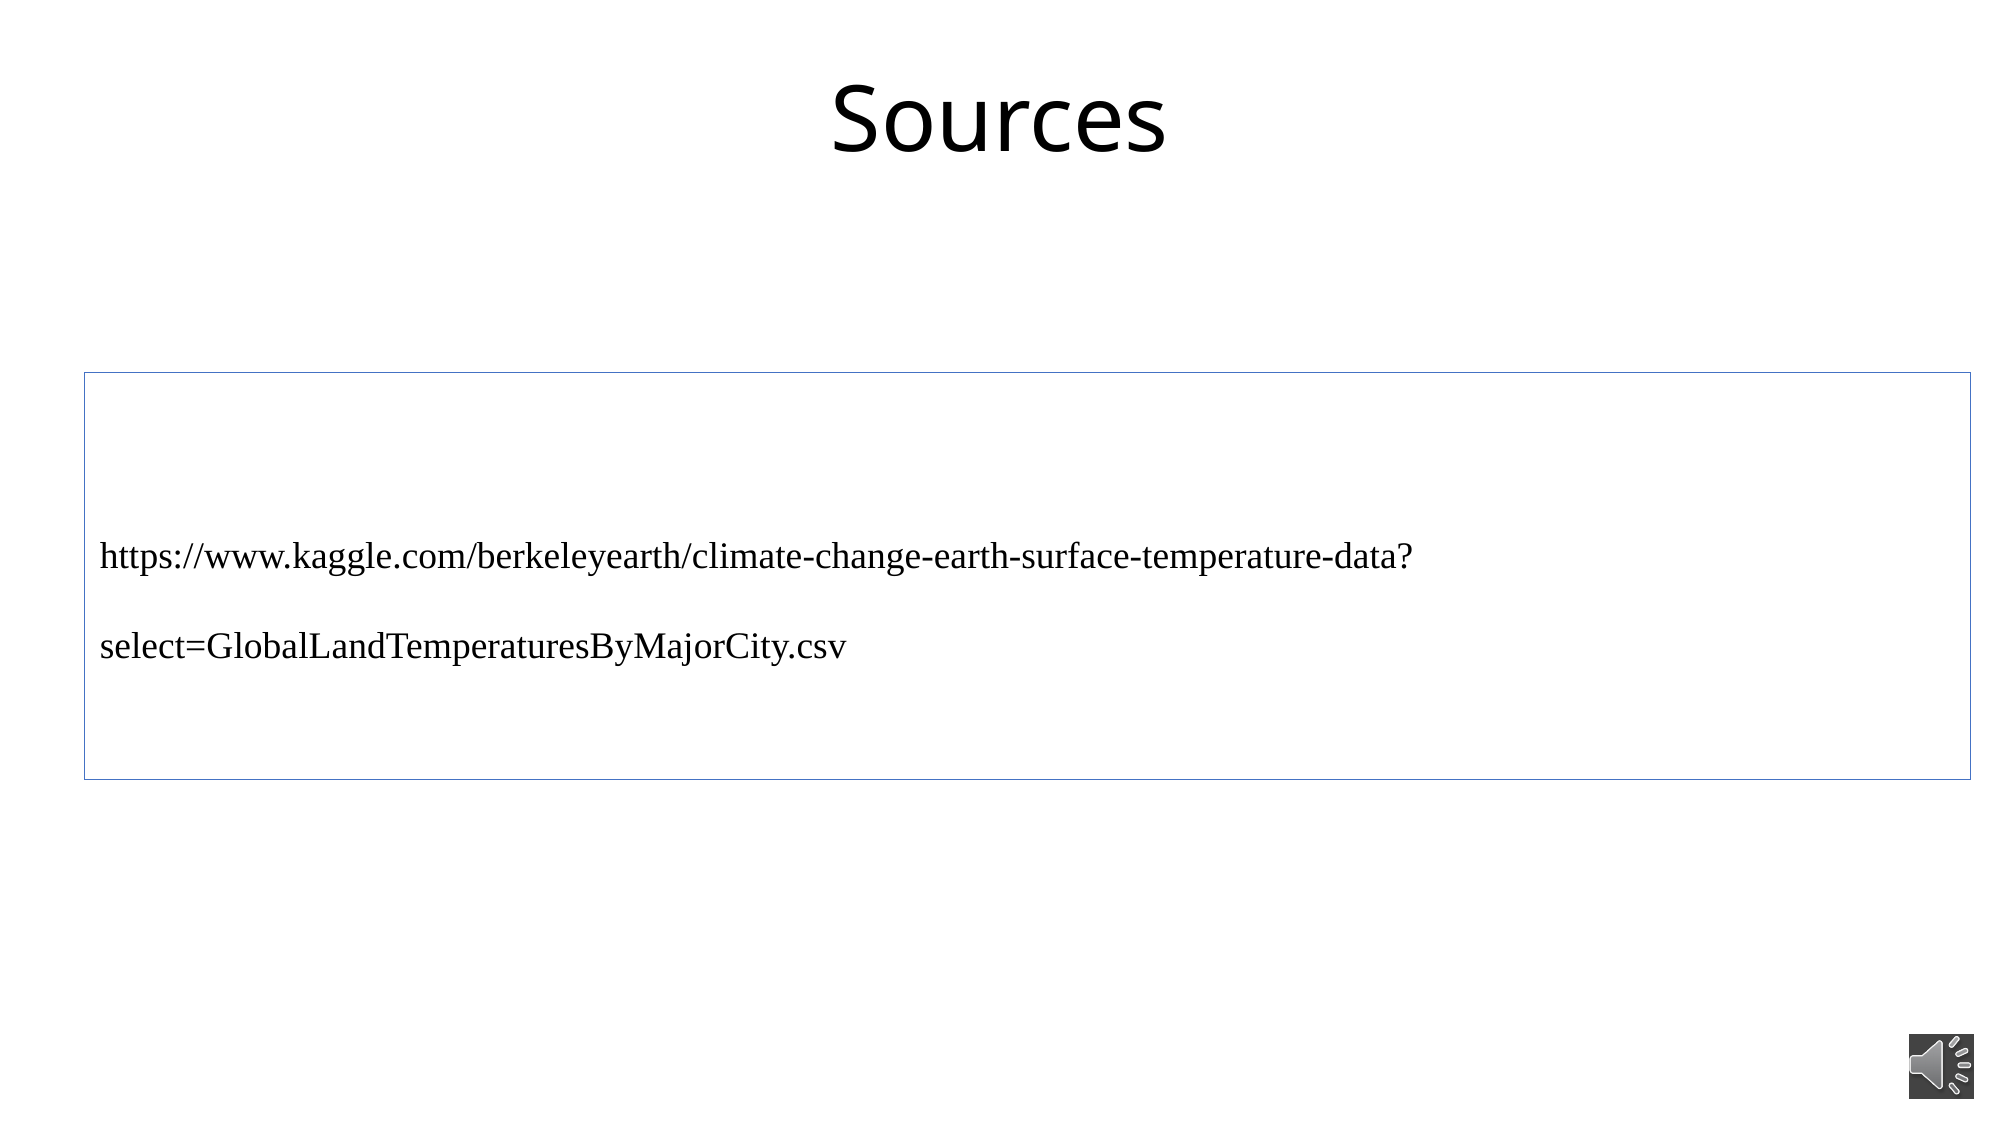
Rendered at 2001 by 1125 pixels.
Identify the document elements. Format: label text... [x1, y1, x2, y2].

text_box https://www.kaggle.com/berkeleyearth/climate-change-earth-surface-temperature-data?select=GlobalLandTemperaturesByMajorCity.csv [84, 372, 1971, 780]
title Sources [137, 47, 1863, 195]
picture [1908, 1033, 1975, 1100]
